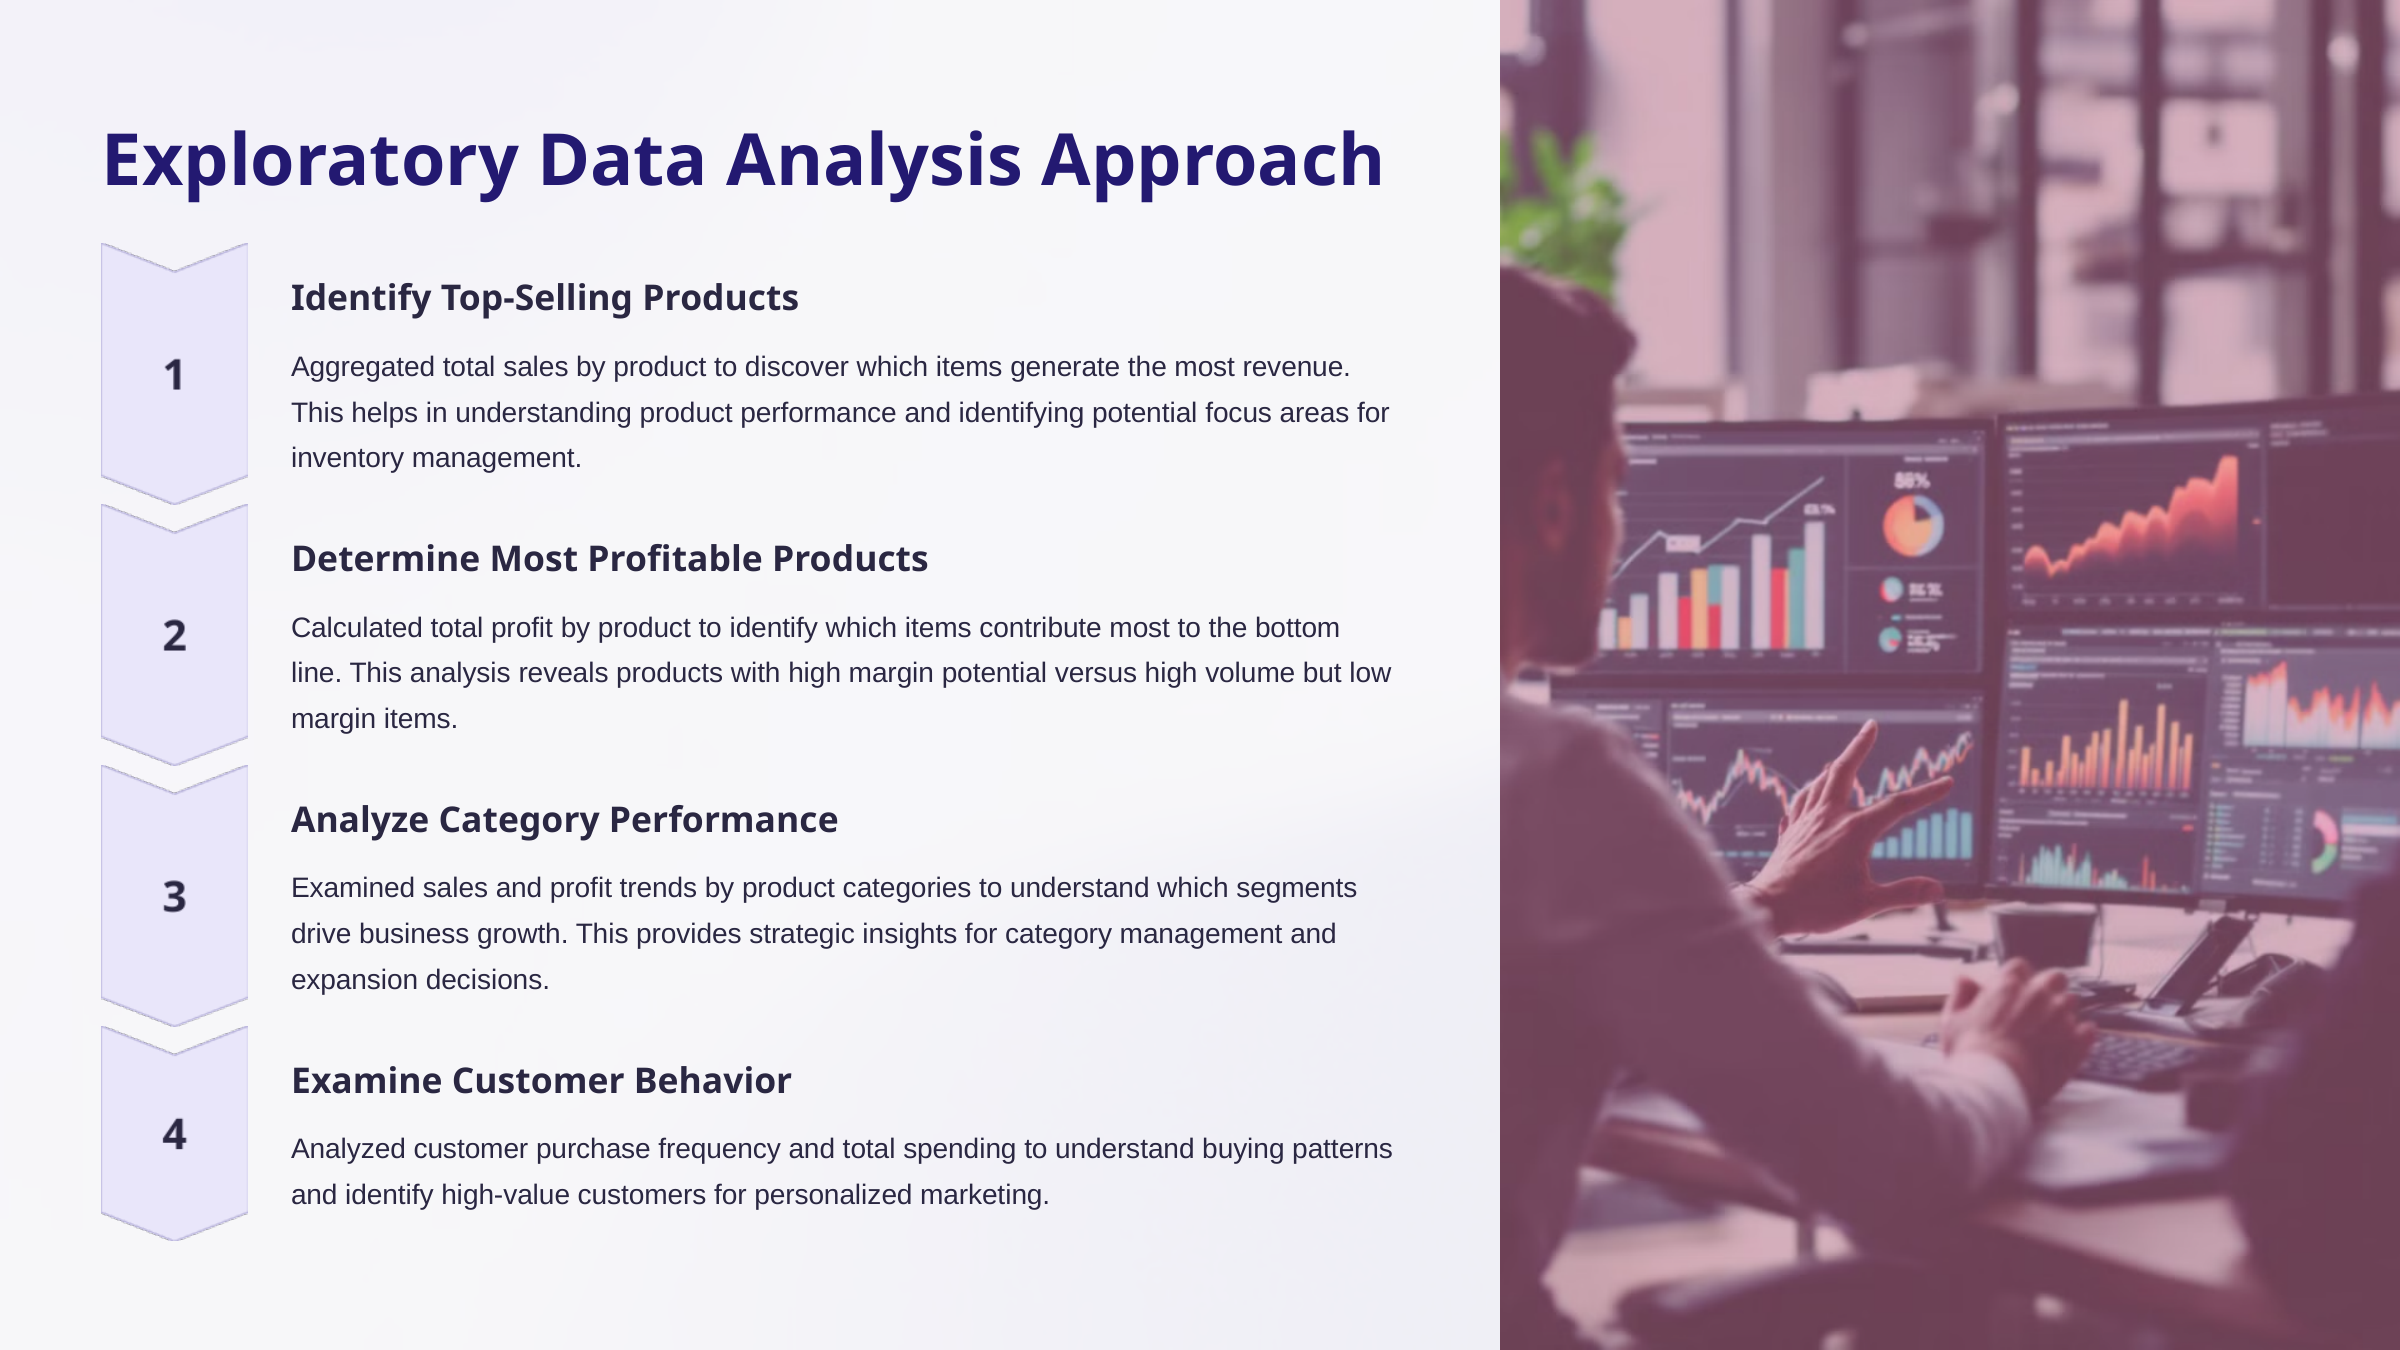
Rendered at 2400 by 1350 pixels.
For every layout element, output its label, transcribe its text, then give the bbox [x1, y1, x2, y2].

text_box Determine Most Profitable Products [290, 533, 904, 580]
text_box Aggregated total sales by product to discover which items generate the most revenue. This helps in understanding product performance and identifying potential focus areas for inventory management. [291, 335, 1399, 476]
text_box Analyze Category Performance [290, 794, 826, 841]
picture [101, 243, 248, 1241]
text_box Analyzed customer purchase frequency and total spending to understand buying patterns and identify high-value customers for personalized marketing. [291, 1118, 1399, 1212]
text_box Examine Customer Behavior [291, 1055, 774, 1101]
text_box Examined sales and profit trends by product categories to understand which segments drive business growth. This provides strategic insights for category management and expansion decisions. [291, 857, 1399, 998]
text_box Calculated total profit by product to identify which items contribute most to the bottom line. This analysis reveals products with high margin potential versus high volume but low margin items. [291, 596, 1399, 737]
text_box Exploratory Data Analysis Approach [101, 109, 1345, 201]
text_box Identify Top-Selling Products [290, 273, 785, 319]
picture [1499, 0, 2400, 1350]
